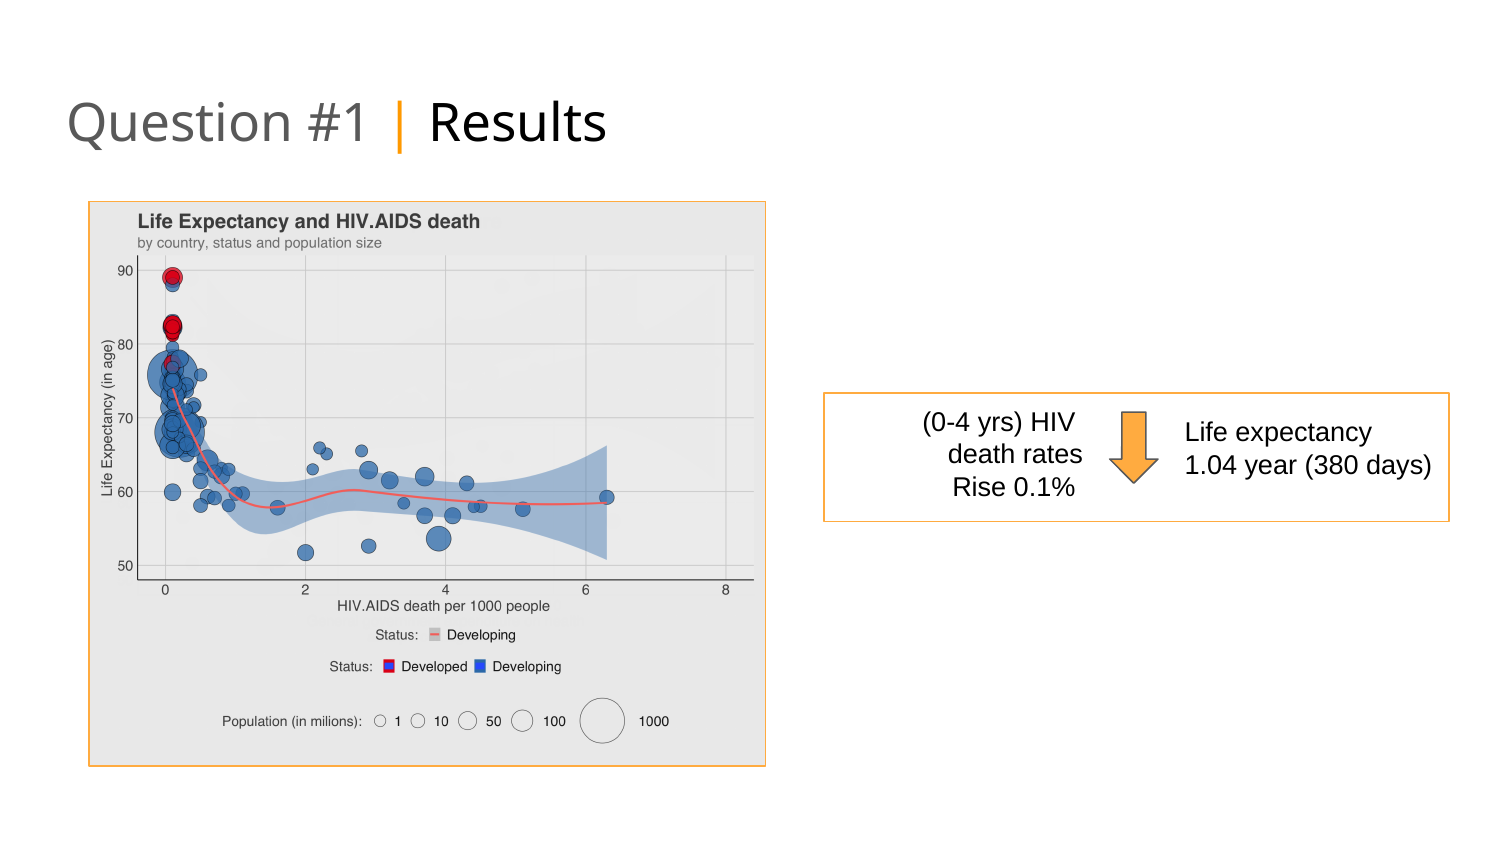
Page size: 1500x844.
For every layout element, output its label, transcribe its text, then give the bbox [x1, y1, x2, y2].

text_box (0-4 yrs) HIV death rates Rise 0.1% [771, 389, 1098, 550]
text_box [1109, 412, 1158, 484]
title Question #1 | Results [51, 72, 1449, 167]
picture [89, 202, 766, 766]
text_box [1098, 392, 1449, 522]
text_box Life expectancy 1.04 year (380 days) [1169, 399, 1500, 495]
